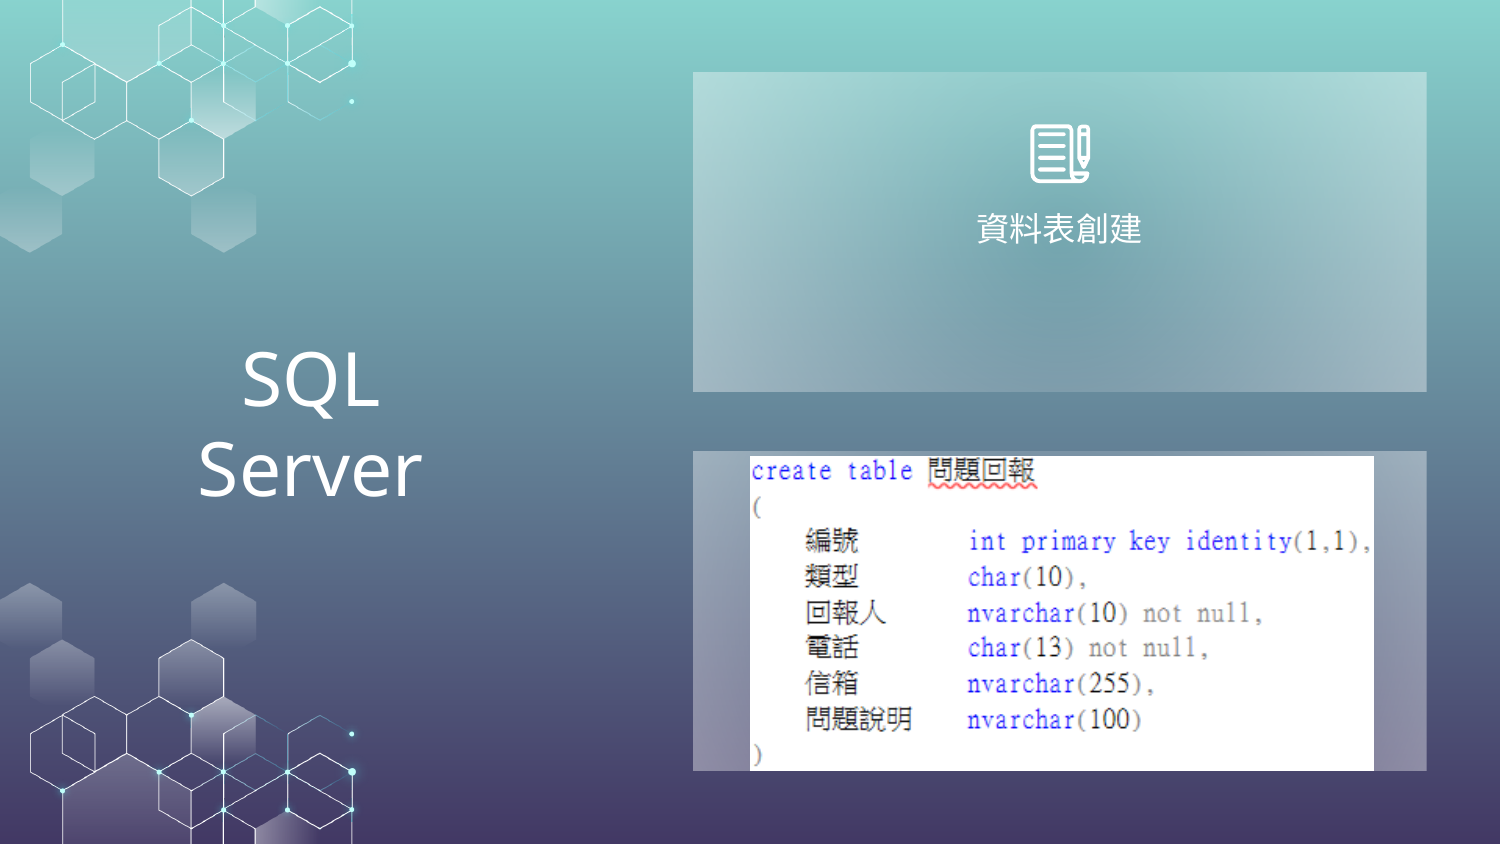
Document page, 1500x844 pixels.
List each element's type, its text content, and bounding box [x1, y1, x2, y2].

title SQL Server [75, 316, 547, 530]
picture [749, 456, 1374, 772]
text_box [1030, 123, 1091, 184]
picture [0, 0, 375, 253]
title 資料表創建 [793, 219, 1326, 263]
picture [0, 582, 375, 844]
